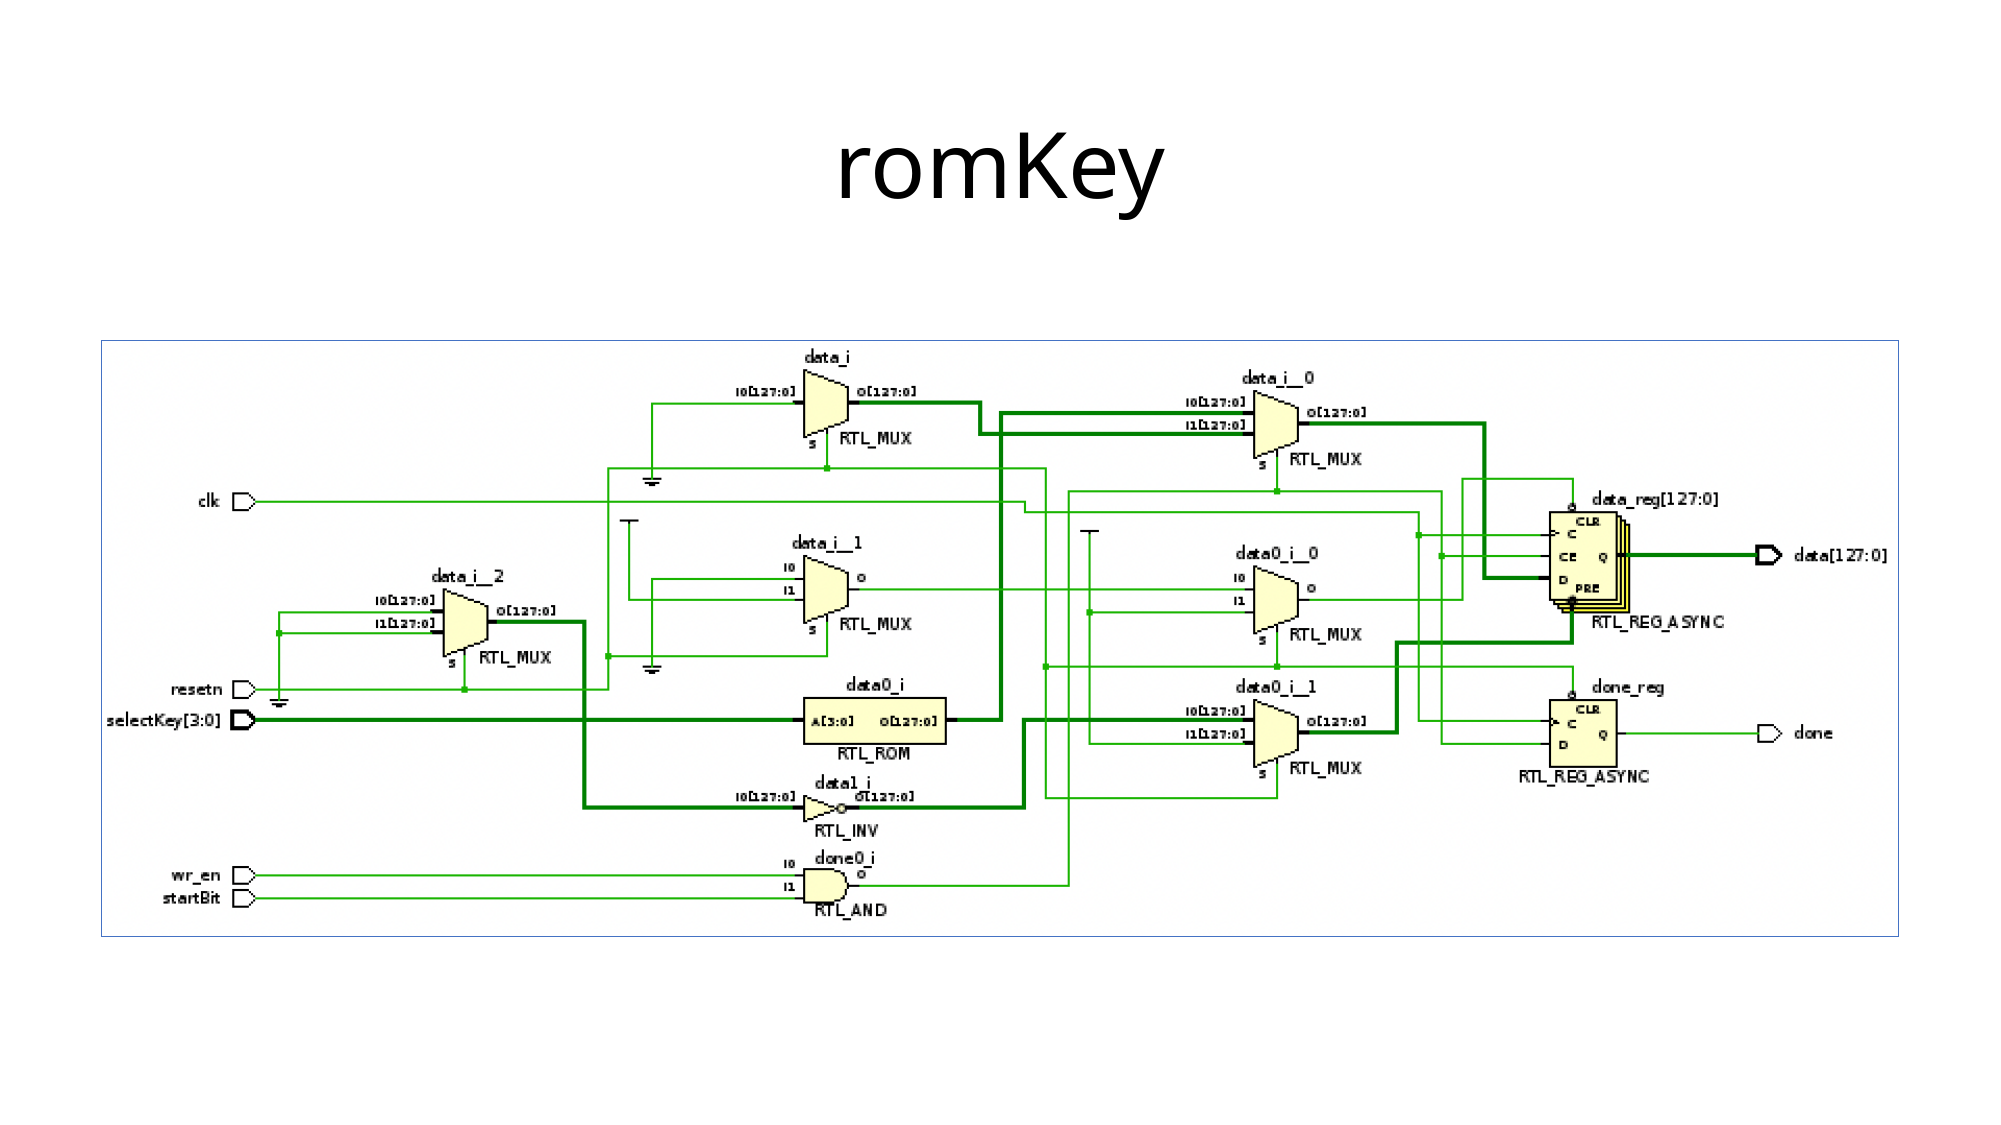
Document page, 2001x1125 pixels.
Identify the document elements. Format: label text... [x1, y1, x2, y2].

picture [101, 340, 1899, 937]
title romKey [137, 59, 1863, 278]
